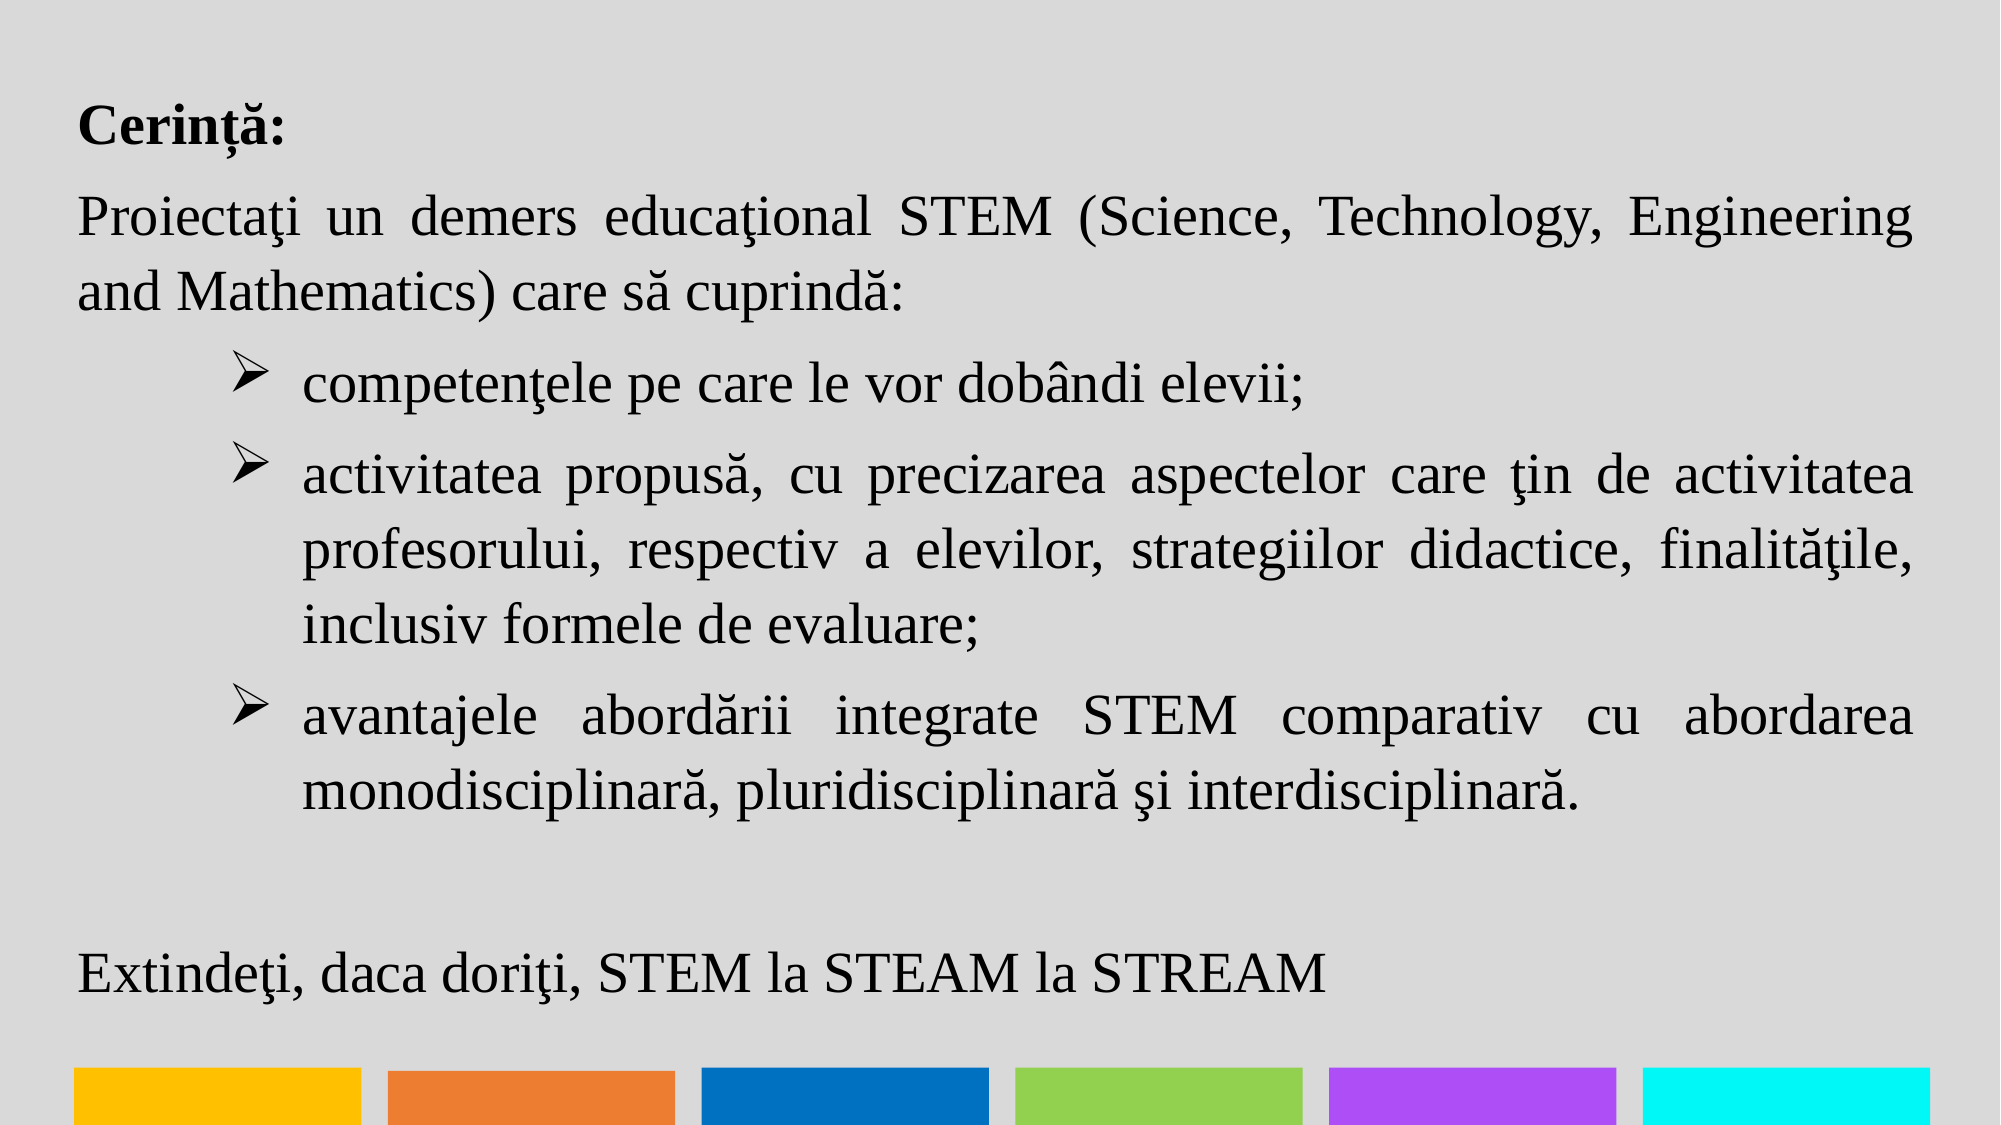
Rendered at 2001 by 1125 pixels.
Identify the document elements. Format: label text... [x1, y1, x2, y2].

text_box Cerință: Proiectaţi un demers educaţional STEM (Science, Technology, Engineering and Mathematics) care să cuprindă: competenţele pe care le vor dobândi elevii; activitatea propusă, cu precizarea aspectelor care ţin de activitatea profesorului, respectiv a elevilor, strategiilor didactice, finalităţile, inclusiv formele de evaluare; avantajele abordării integrate STEM comparativ cu abordarea monodisciplinară, pluridisciplinară şi interdisciplinară. Extindeţi, daca doriţi, STEM la STEAM la STREAM [63, 73, 1930, 1012]
text_box [73, 1067, 362, 1125]
text_box [701, 1067, 990, 1125]
text_box [1328, 1067, 1617, 1125]
text_box [1014, 1067, 1304, 1125]
text_box [1642, 1067, 1931, 1125]
text_box [387, 1070, 676, 1125]
